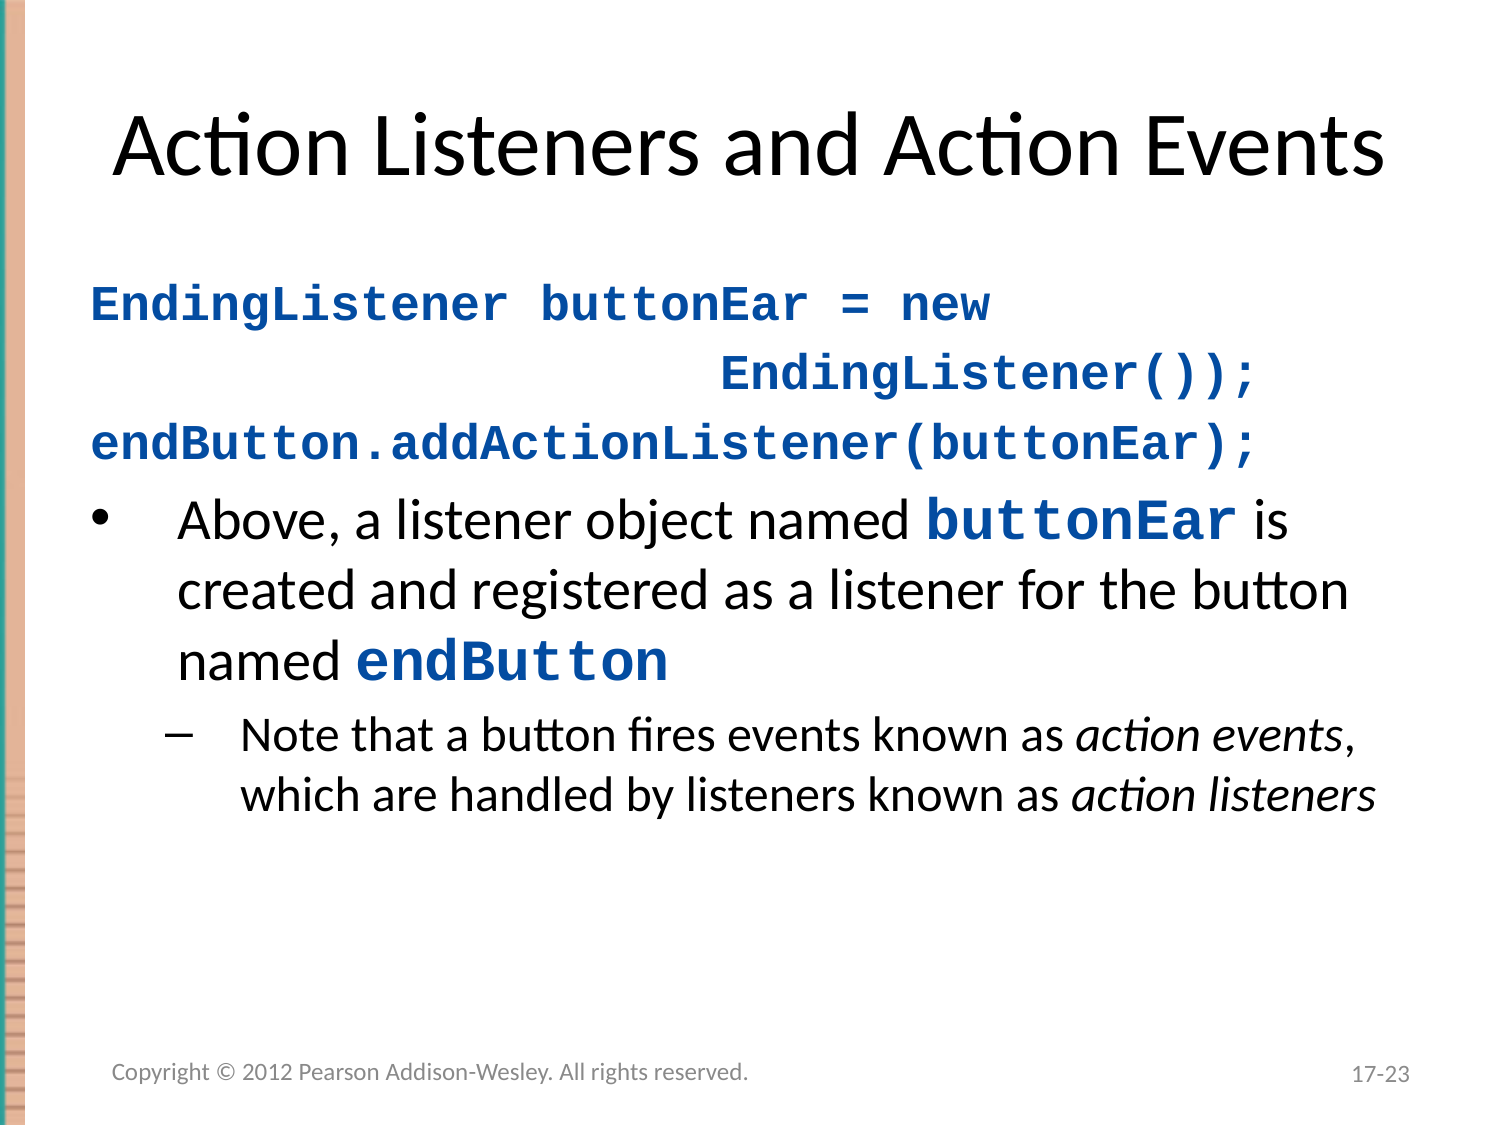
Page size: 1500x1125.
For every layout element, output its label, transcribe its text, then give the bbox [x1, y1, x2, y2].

footer Copyright © 2012 Pearson Addison-Wesley. All rights reserved. [75, 1040, 788, 1100]
title Action Listeners and Action Events [74, 44, 1426, 233]
picture [0, 0, 25, 1125]
list EndingListener buttonEar = new EndingListener()); endButton.addActionListener(buttonEar); Above, a listener object named buttonEar is created and registered as a listener for the button named endButton Note that a button fires events known as action events, which are handled by listeners known as action listeners [74, 262, 1426, 1006]
slide_number 17-23 [1074, 1042, 1425, 1103]
